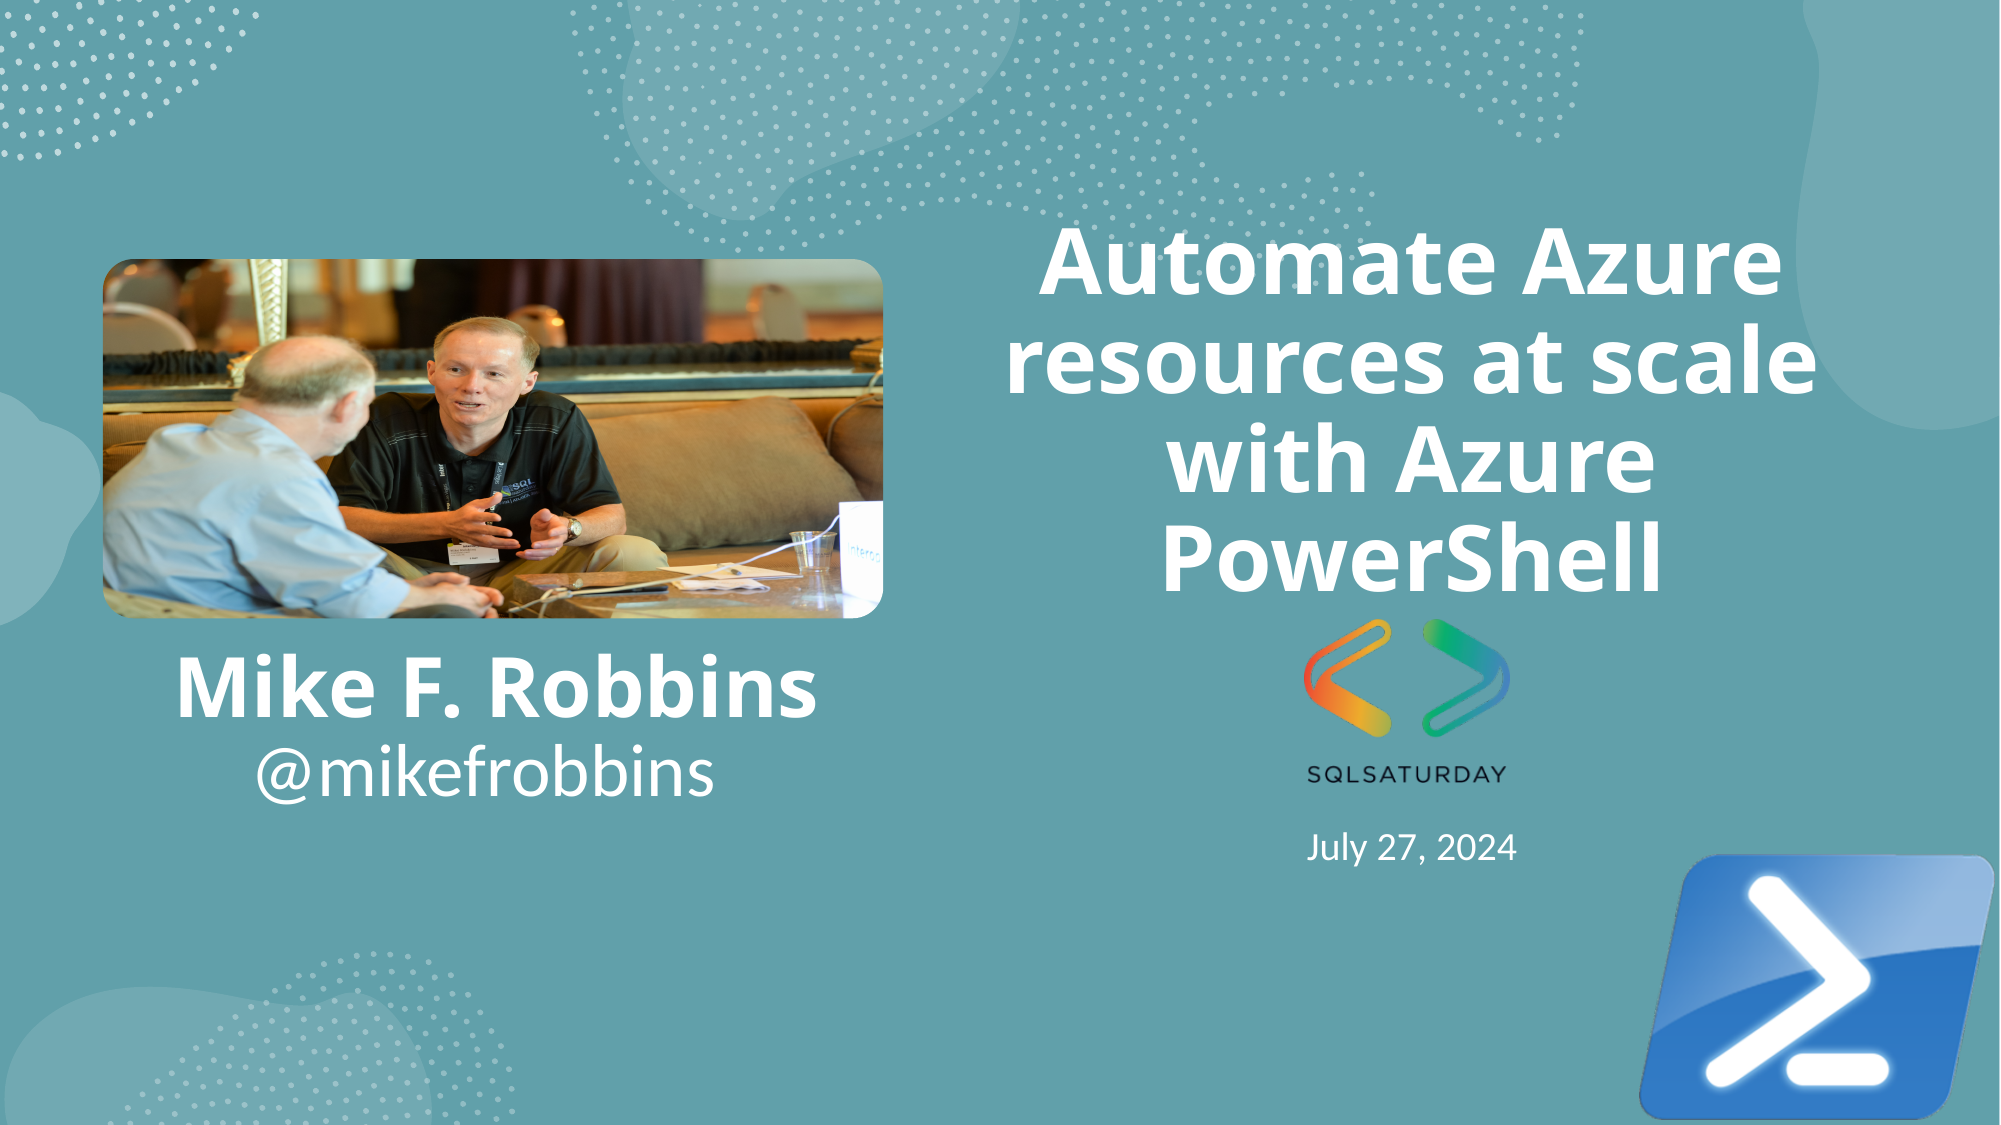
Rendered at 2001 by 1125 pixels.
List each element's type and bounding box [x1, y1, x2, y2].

text_box [0, 0, 2000, 1125]
picture [1303, 618, 1510, 783]
picture [1639, 853, 1996, 1121]
